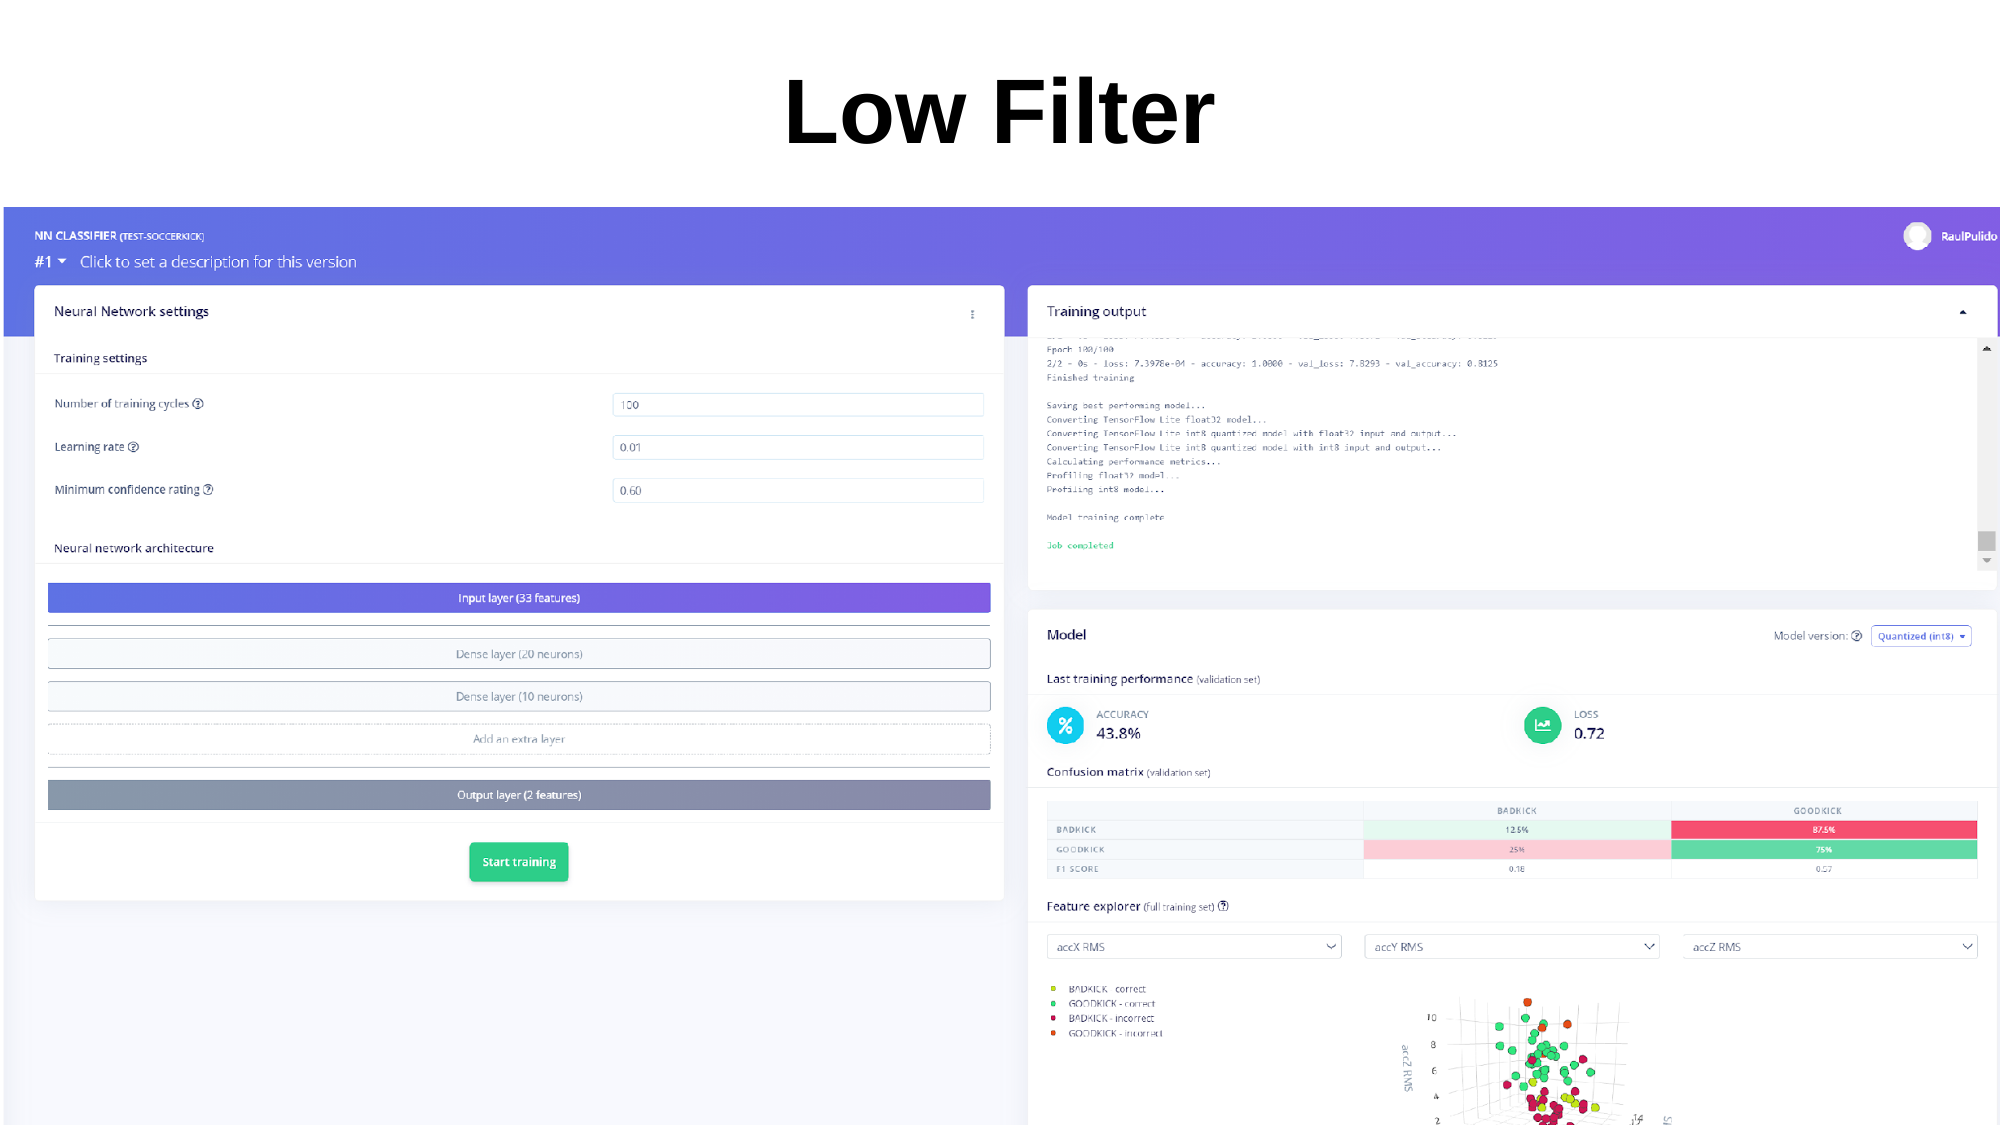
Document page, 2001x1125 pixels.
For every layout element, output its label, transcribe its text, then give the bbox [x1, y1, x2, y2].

picture [0, 206, 2000, 1125]
title Low Filter [137, 23, 1863, 204]
